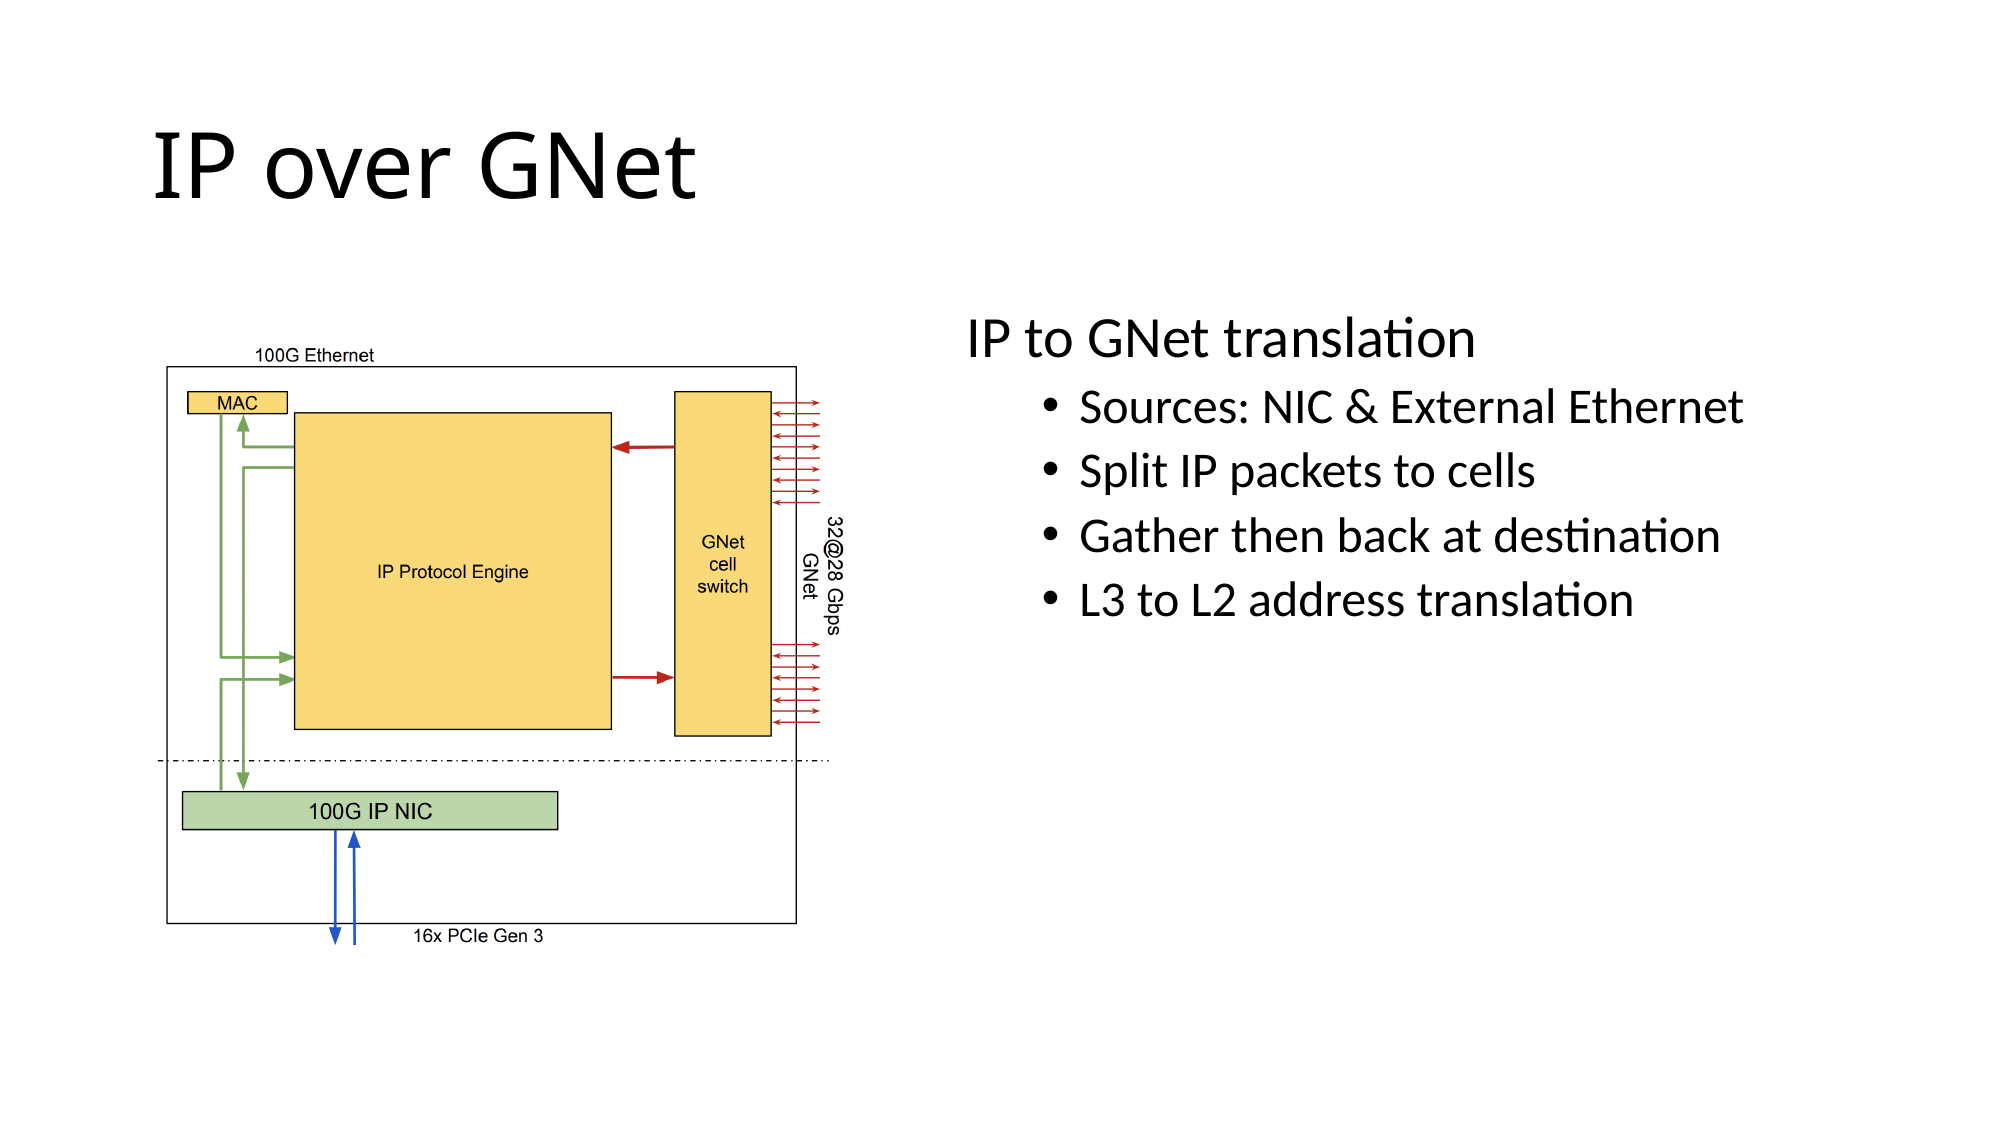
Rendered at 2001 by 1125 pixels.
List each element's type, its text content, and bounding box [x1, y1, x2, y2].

list IP to GNet translation Sources: NIC & External Ethernet Split IP packets to cells Gather then back at destination L3 to L2 address translation [951, 299, 1863, 1014]
picture [137, 316, 859, 980]
title IP over GNet [137, 59, 1863, 278]
